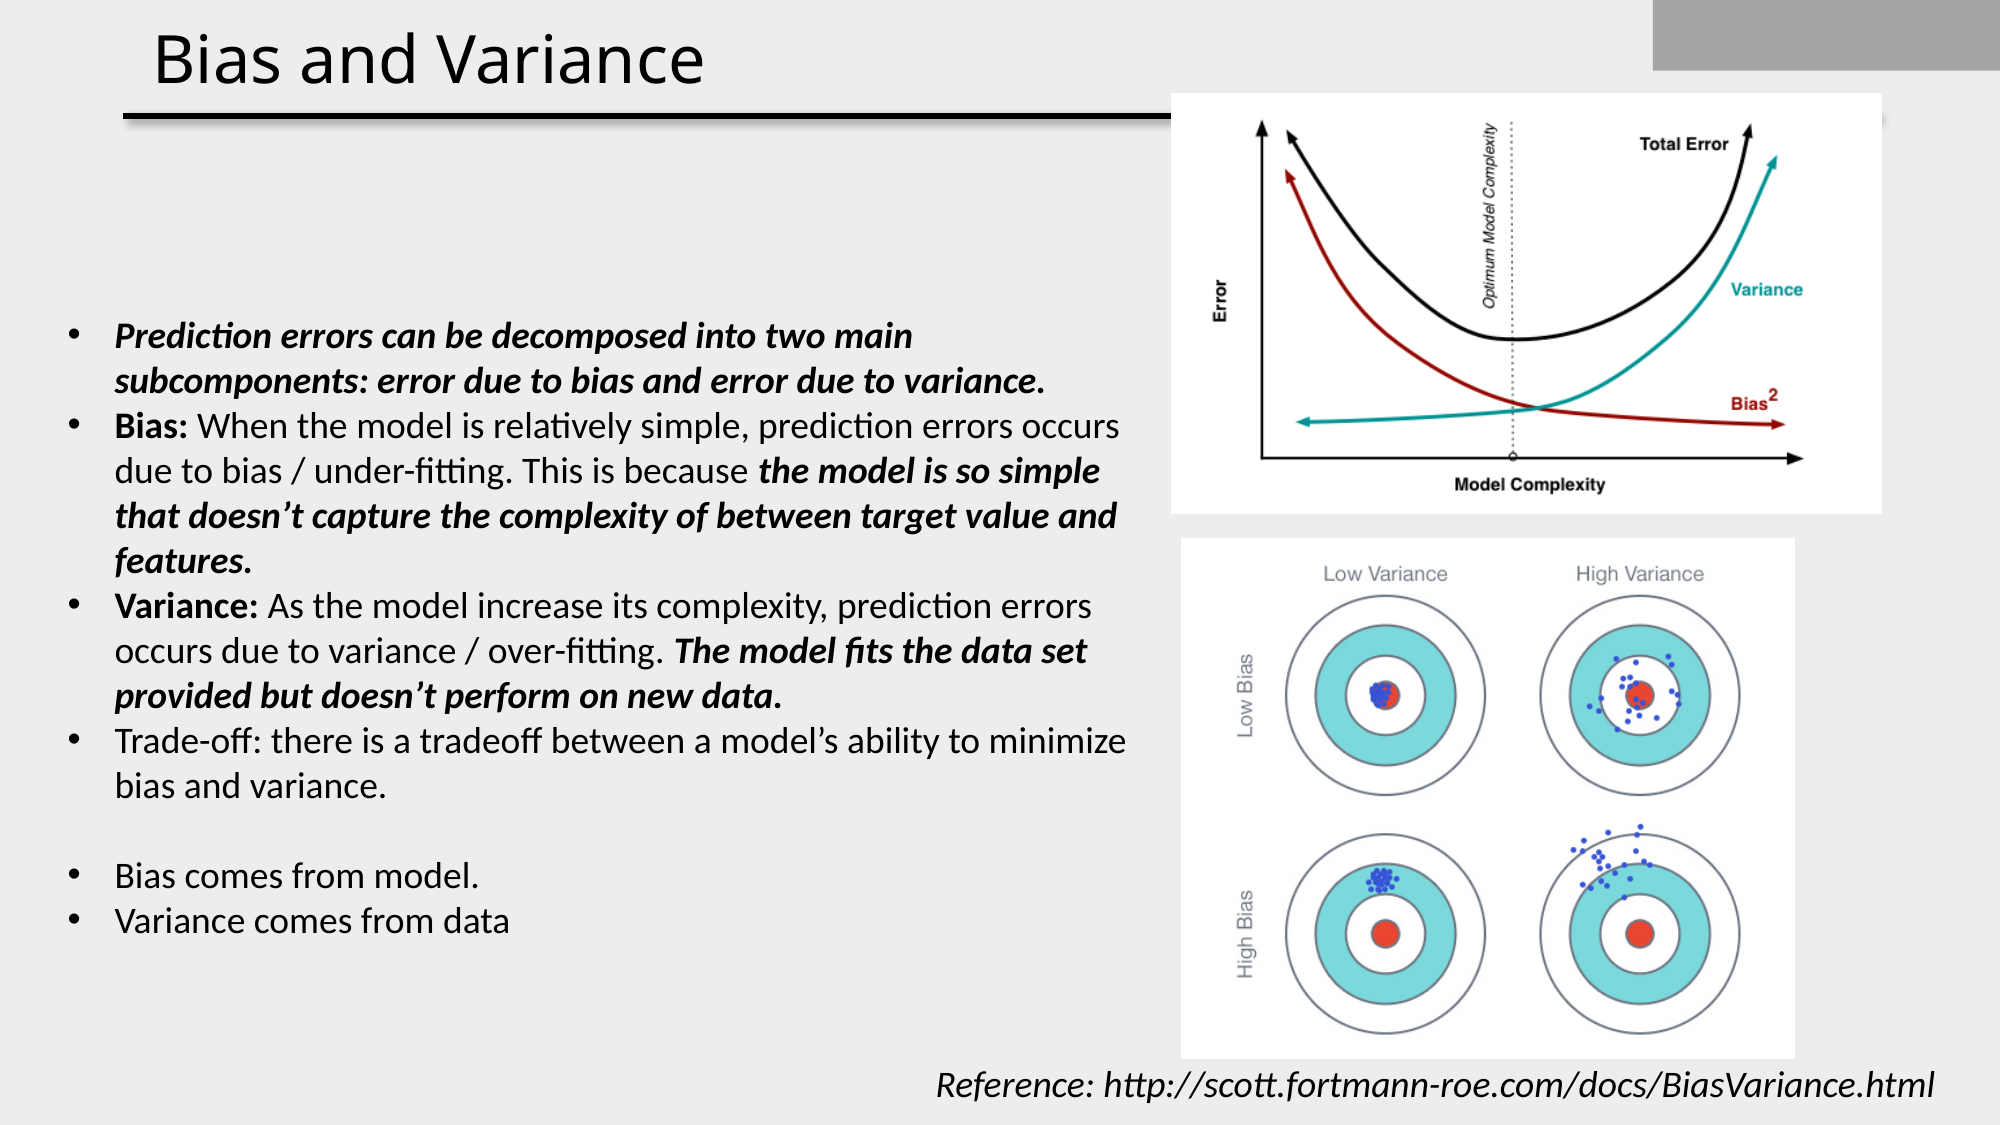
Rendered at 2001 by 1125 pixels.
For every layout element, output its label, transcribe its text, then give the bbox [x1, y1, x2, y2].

picture [1171, 93, 1882, 514]
text_box Prediction errors can be decomposed into two main subcomponents: error due to bias and error due to variance. Bias: When the model is relatively simple, prediction errors occurs due to bias / under-fitting. This is because the model is so simple that doesn’t capture the complexity of between target value and features. Variance: As the model increase its complexity, prediction errors occurs due to variance / over-fitting. The model fits the data set provided but doesn’t perform on new data. Trade-off: there is a tradeoff between a model’s ability to minimize bias and variance. Bias comes from model. Variance comes from data [53, 303, 1150, 949]
picture [1181, 538, 1795, 1059]
title Bias and Variance [137, 11, 1863, 114]
text_box Reference: http://scott.fortmann-roe.com/docs/BiasVariance.html [920, 1053, 1971, 1113]
